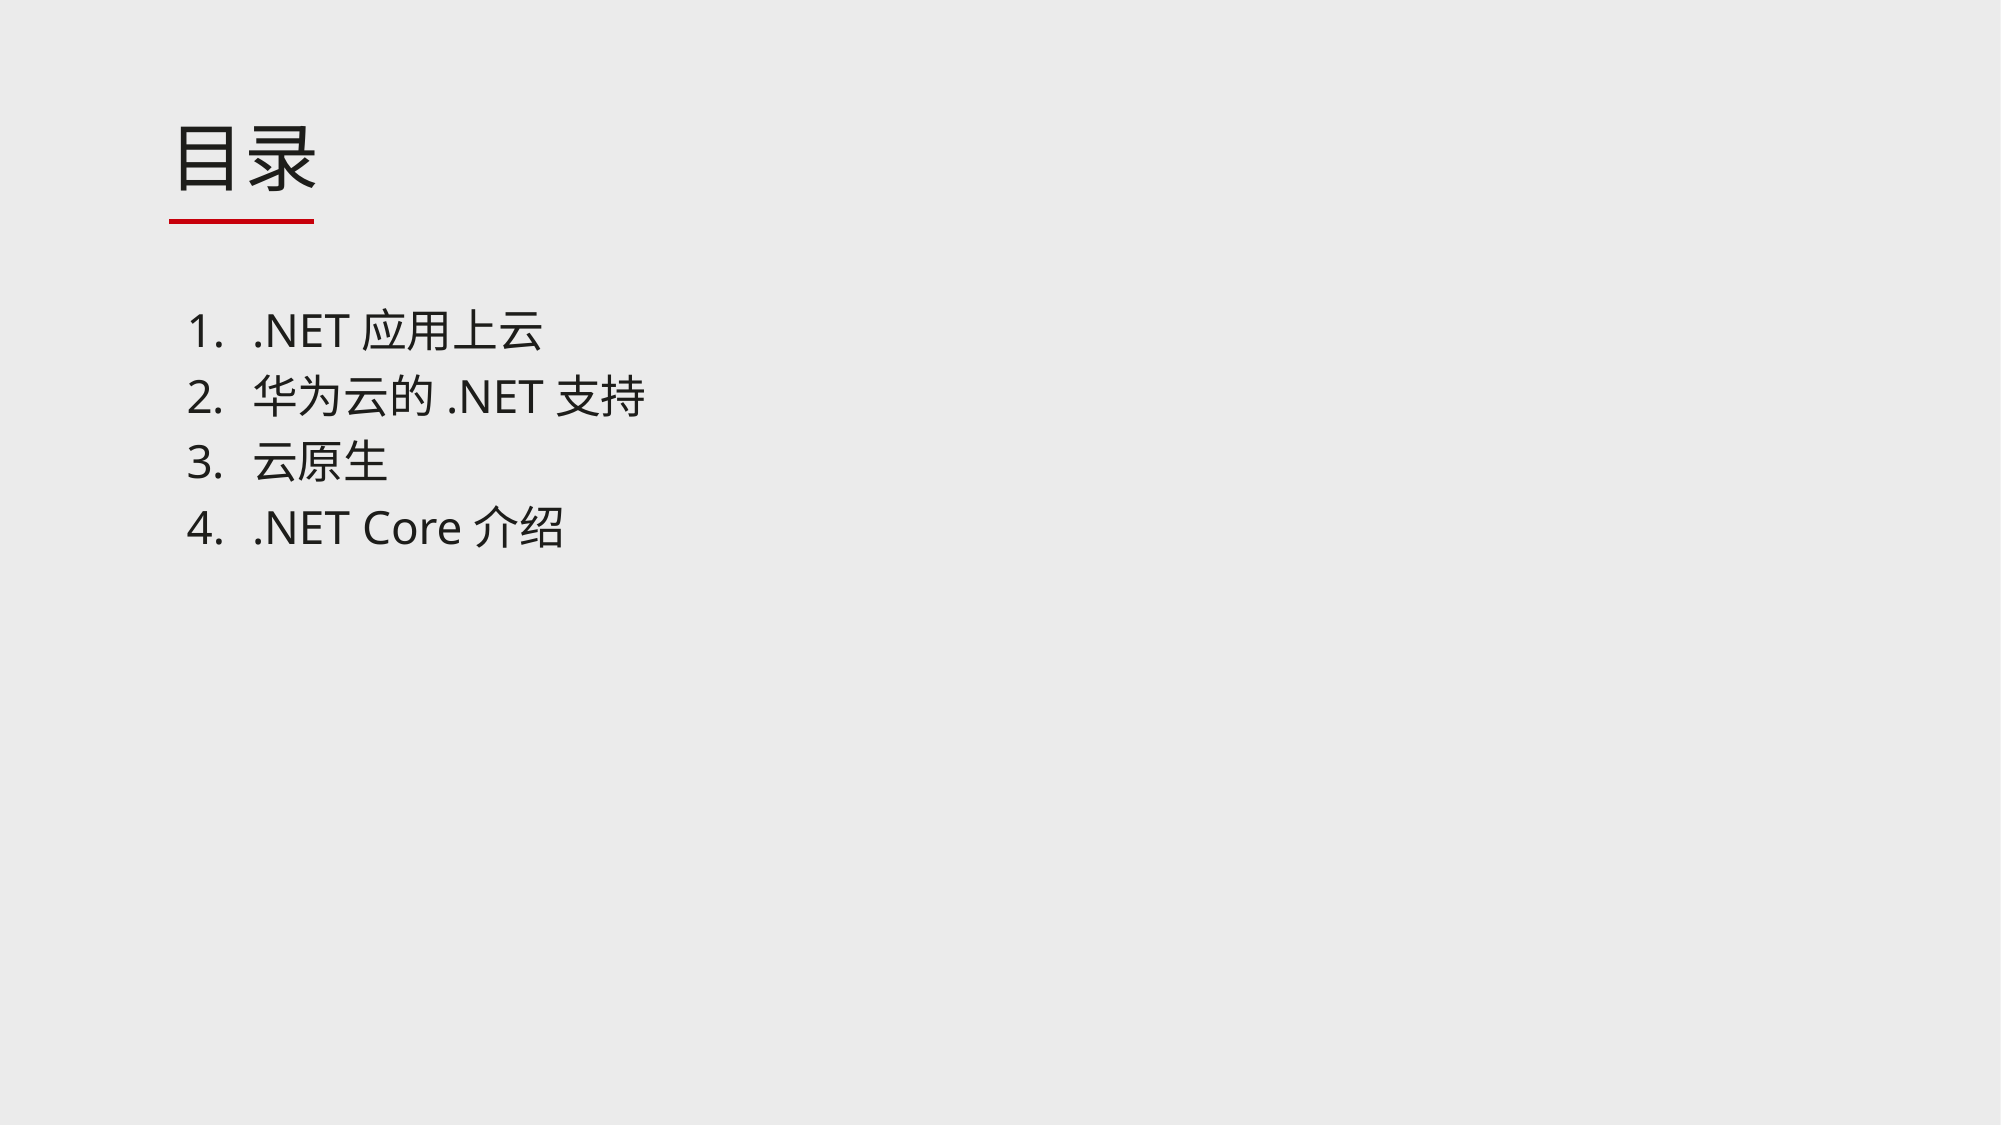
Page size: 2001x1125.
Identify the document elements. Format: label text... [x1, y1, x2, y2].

list .NET应用上云 华为云的.NET支持 云原生 .NET Core介绍 [169, 302, 1818, 797]
